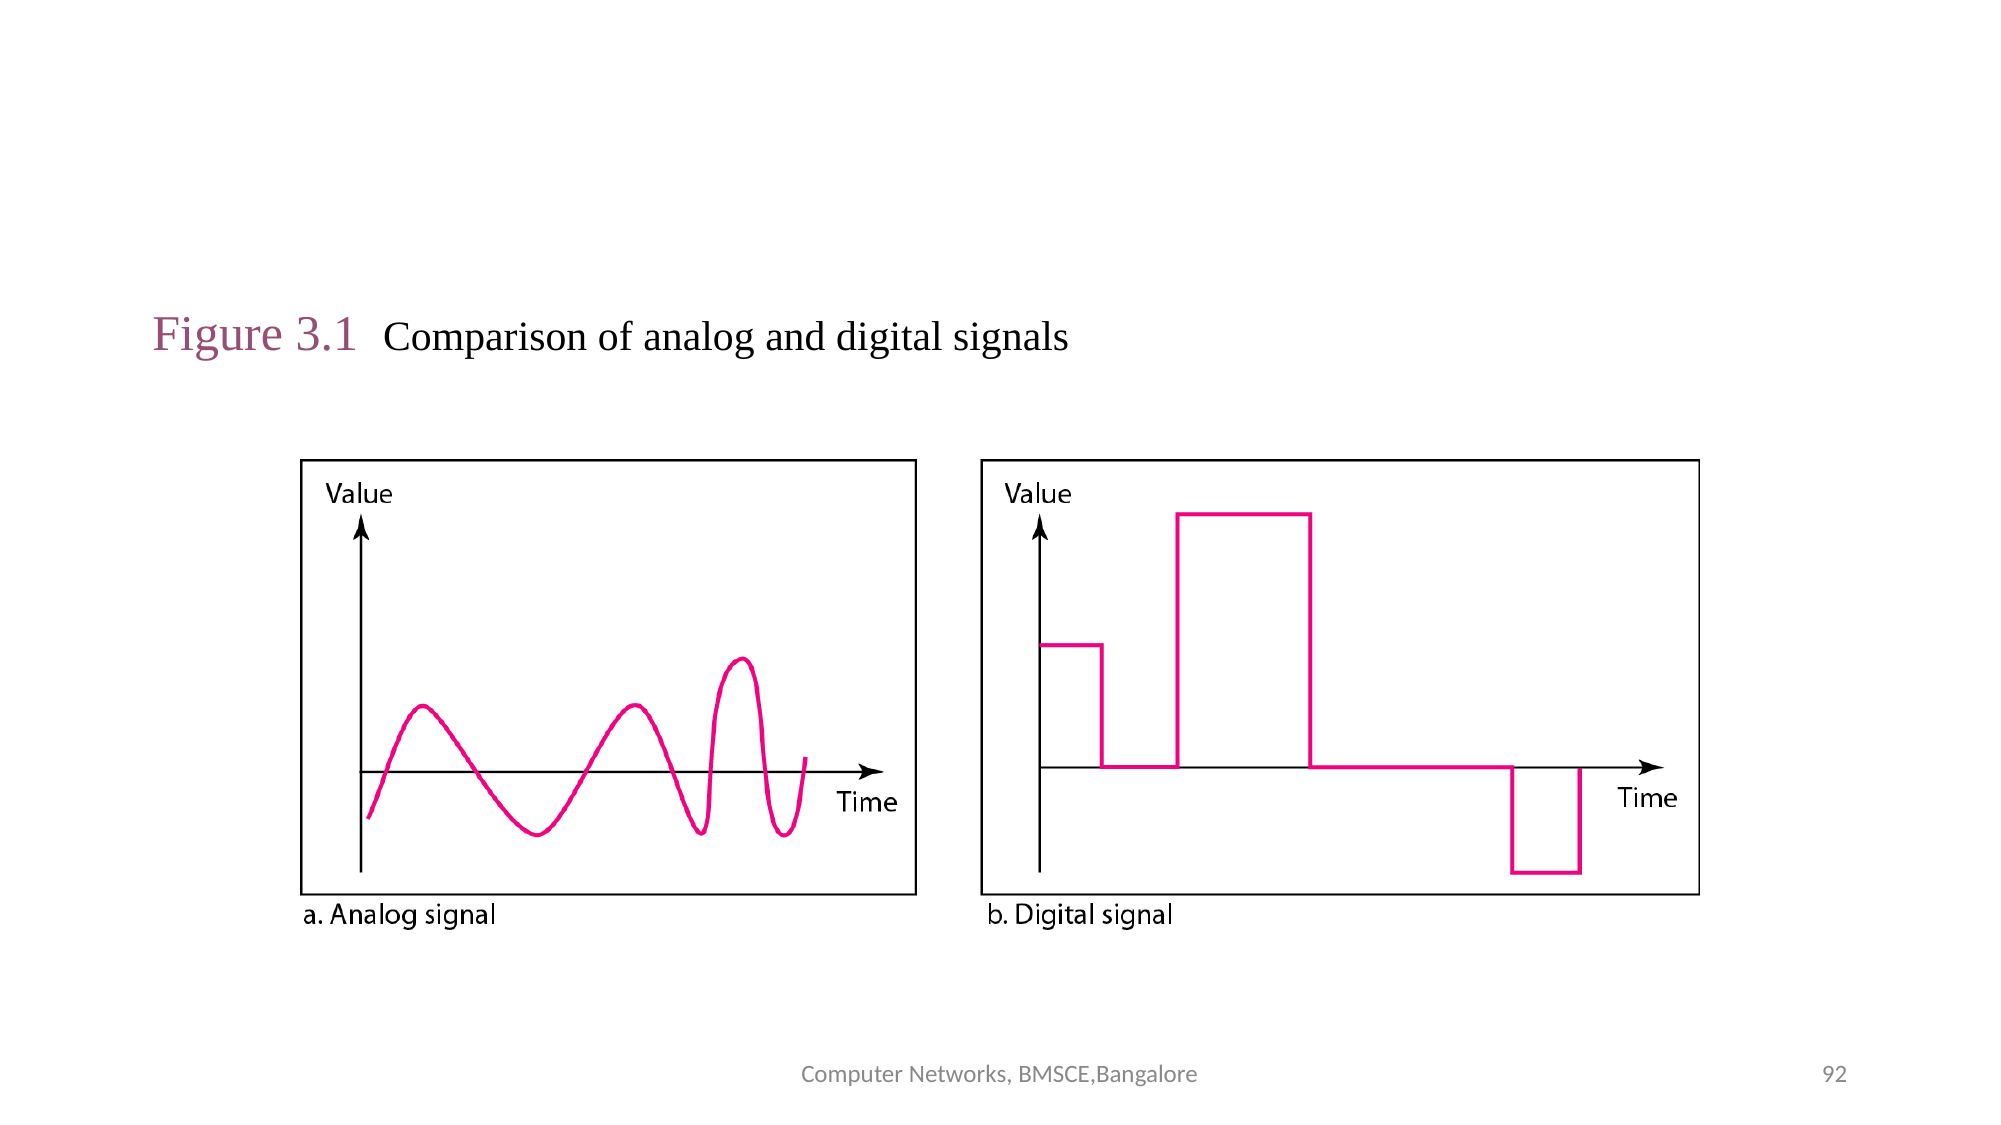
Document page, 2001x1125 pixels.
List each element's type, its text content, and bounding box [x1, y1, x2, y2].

list Figure 3.1 Comparison of analog and digital signals [137, 299, 1090, 953]
picture [300, 459, 1700, 931]
slide_number ‹#› [1412, 1042, 1863, 1103]
footer Computer Networks, BMSCE,Bangalore [662, 1042, 1338, 1103]
